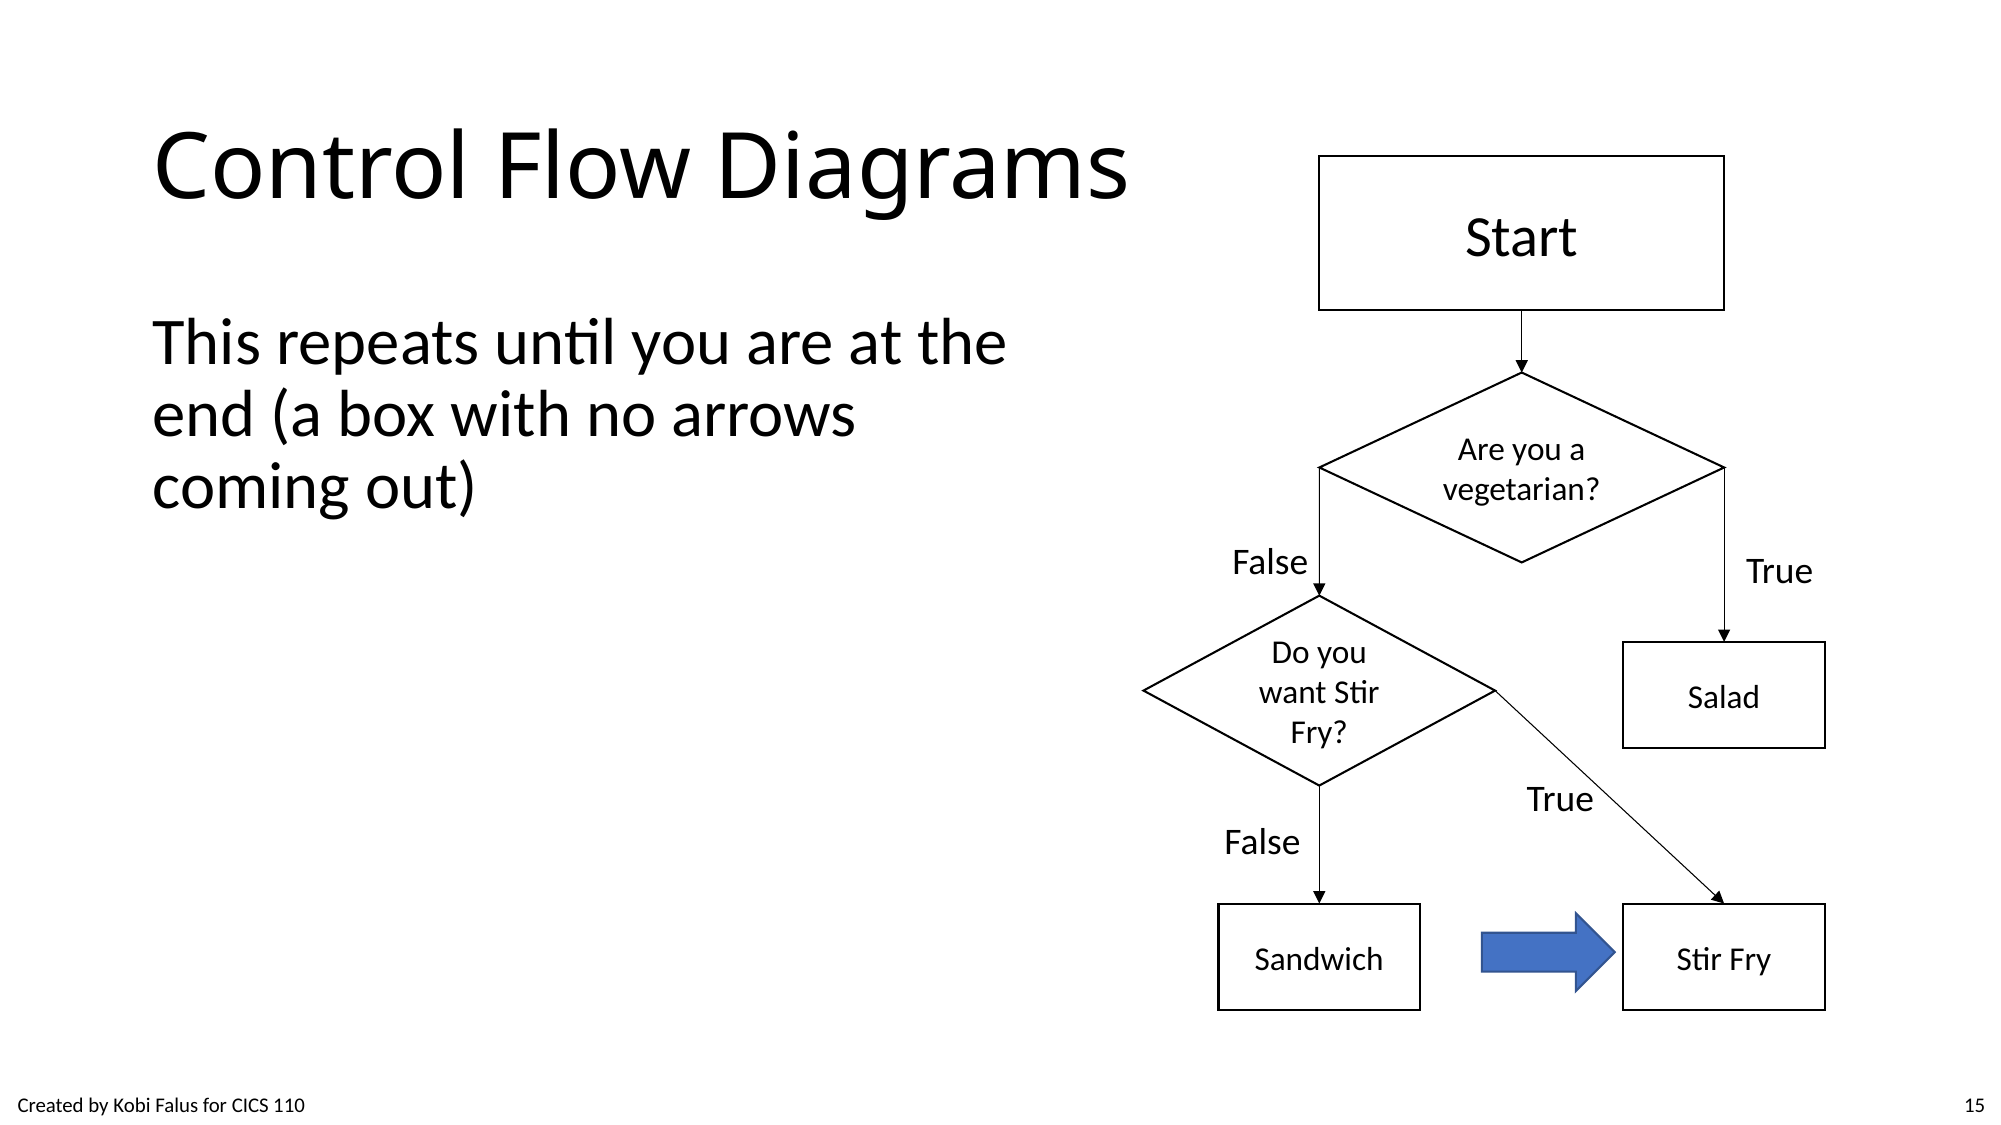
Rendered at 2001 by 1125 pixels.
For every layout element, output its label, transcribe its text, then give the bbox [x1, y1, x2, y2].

text_box Are you a vegetarian? [1316, 371, 1727, 564]
text_box Sandwich [1217, 903, 1421, 1011]
text_box Do you want Stir Fry? [1141, 595, 1497, 787]
text_box True [1731, 538, 1829, 599]
text_box Stir Fry [1622, 903, 1826, 1011]
text_box False [1209, 809, 1316, 870]
text_box Salad [1622, 641, 1826, 749]
text_box False [1217, 529, 1319, 590]
list This repeats until you are at the end (a box with no arrows coming out) [137, 299, 1044, 1014]
text_box False [1320, 529, 1324, 590]
text_box [1480, 910, 1617, 994]
text_box Start [1318, 155, 1725, 311]
title Control Flow Diagrams [137, 59, 1863, 278]
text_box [1495, 690, 1725, 904]
